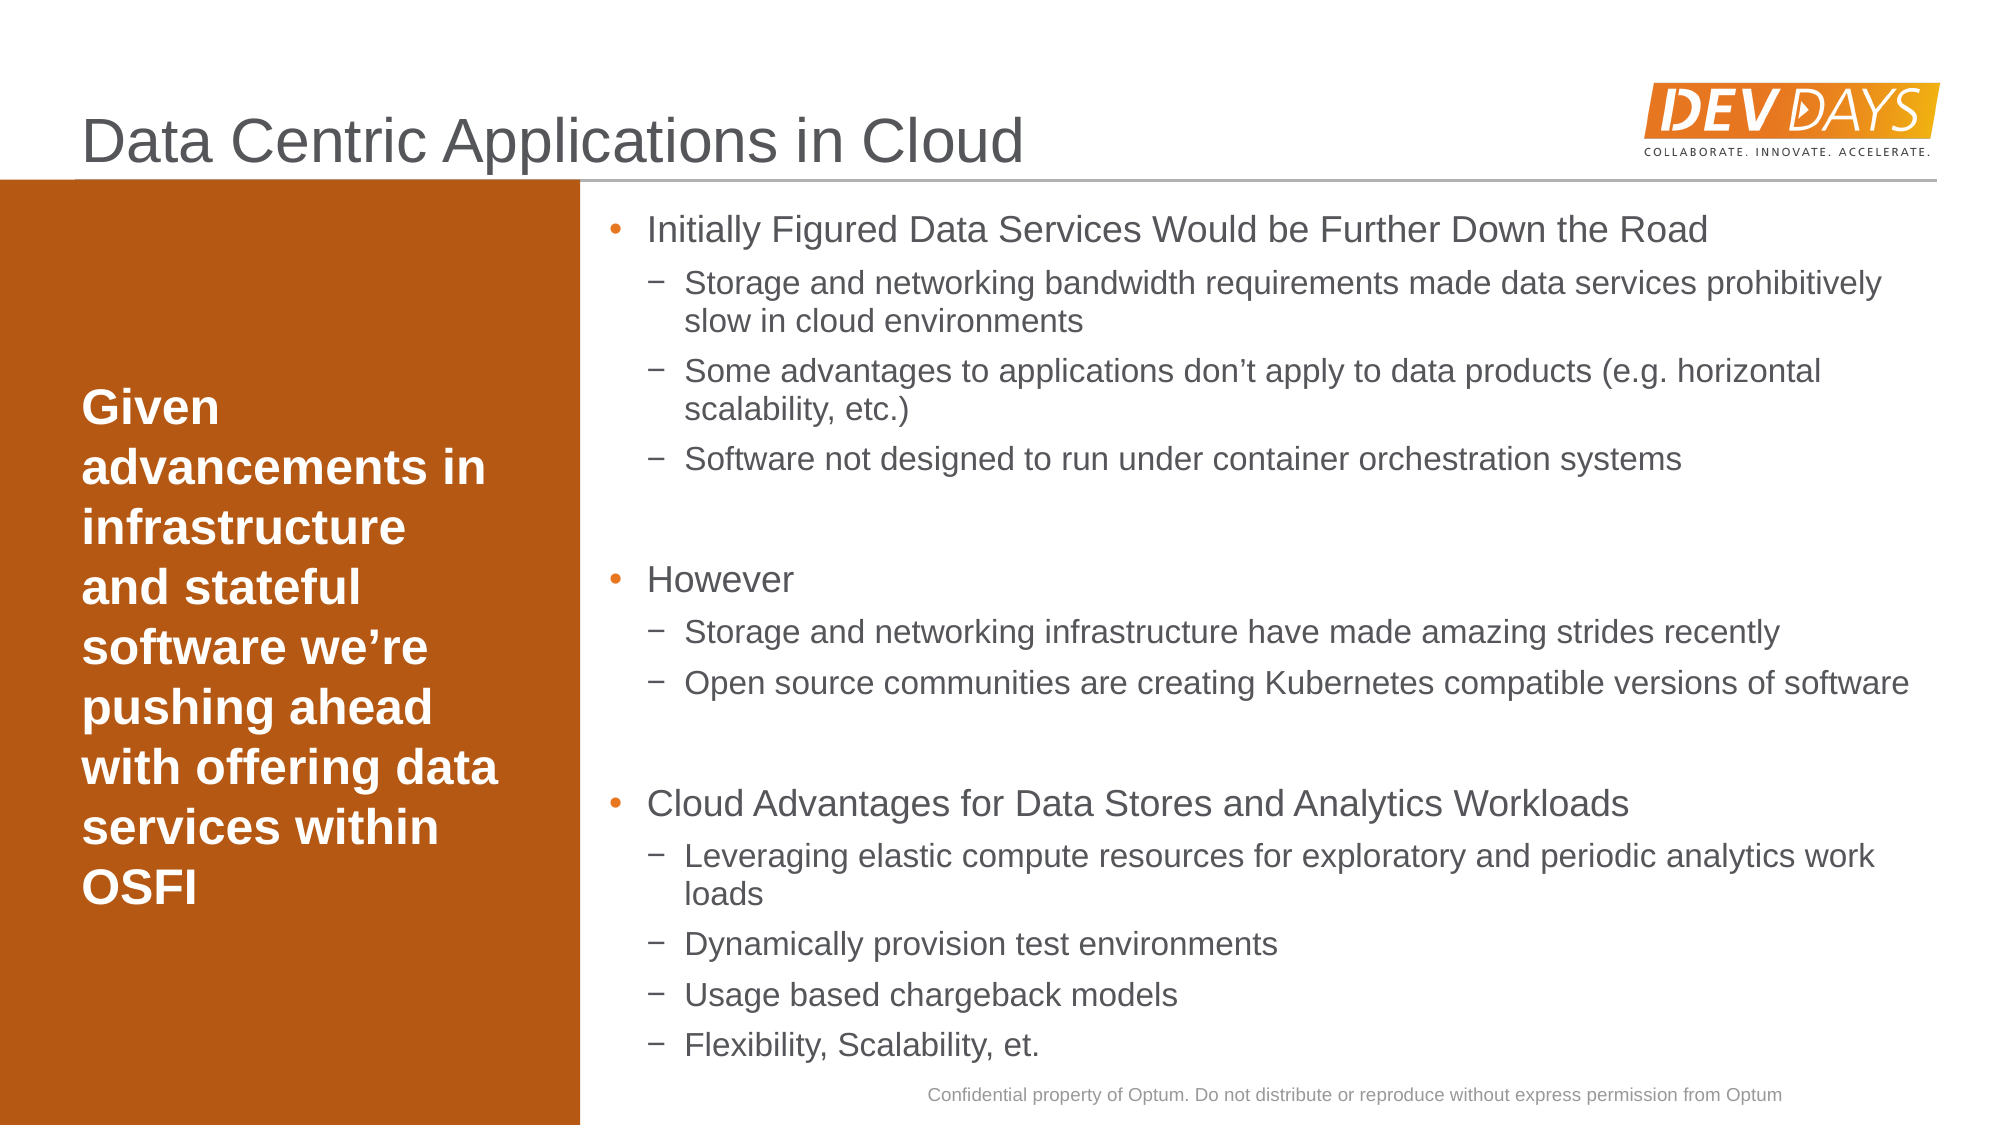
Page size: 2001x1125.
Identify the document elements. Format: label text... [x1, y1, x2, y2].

title Data Centric Applications in Cloud [81, 0, 1416, 177]
list Initially Figured Data Services Would be Further Down the Road Storage and networking bandwidth requirements made data services prohibitively slow in cloud environments Some advantages to applications don’t apply to data products (e.g. horizontal scalability, etc.) Software not designed to run under container orchestration systems However Storage and networking infrastructure have made amazing strides recently Open source communities are creating Kubernetes compatible versions of software Cloud Advantages for Data Stores and Analytics Workloads Leveraging elastic compute resources for exploratory and periodic analytics work loads Dynamically provision test environments Usage based chargeback models Flexibility, Scalability, et. [609, 208, 1919, 1063]
text_box [0, 179, 581, 1125]
footer Confidential property of Optum. Do not distribute or reproduce without express permission from Optum [868, 1064, 1841, 1124]
text_box Given advancements in infrastructure and stateful software we’re pushing ahead with offering data services within OSFI [66, 366, 514, 972]
